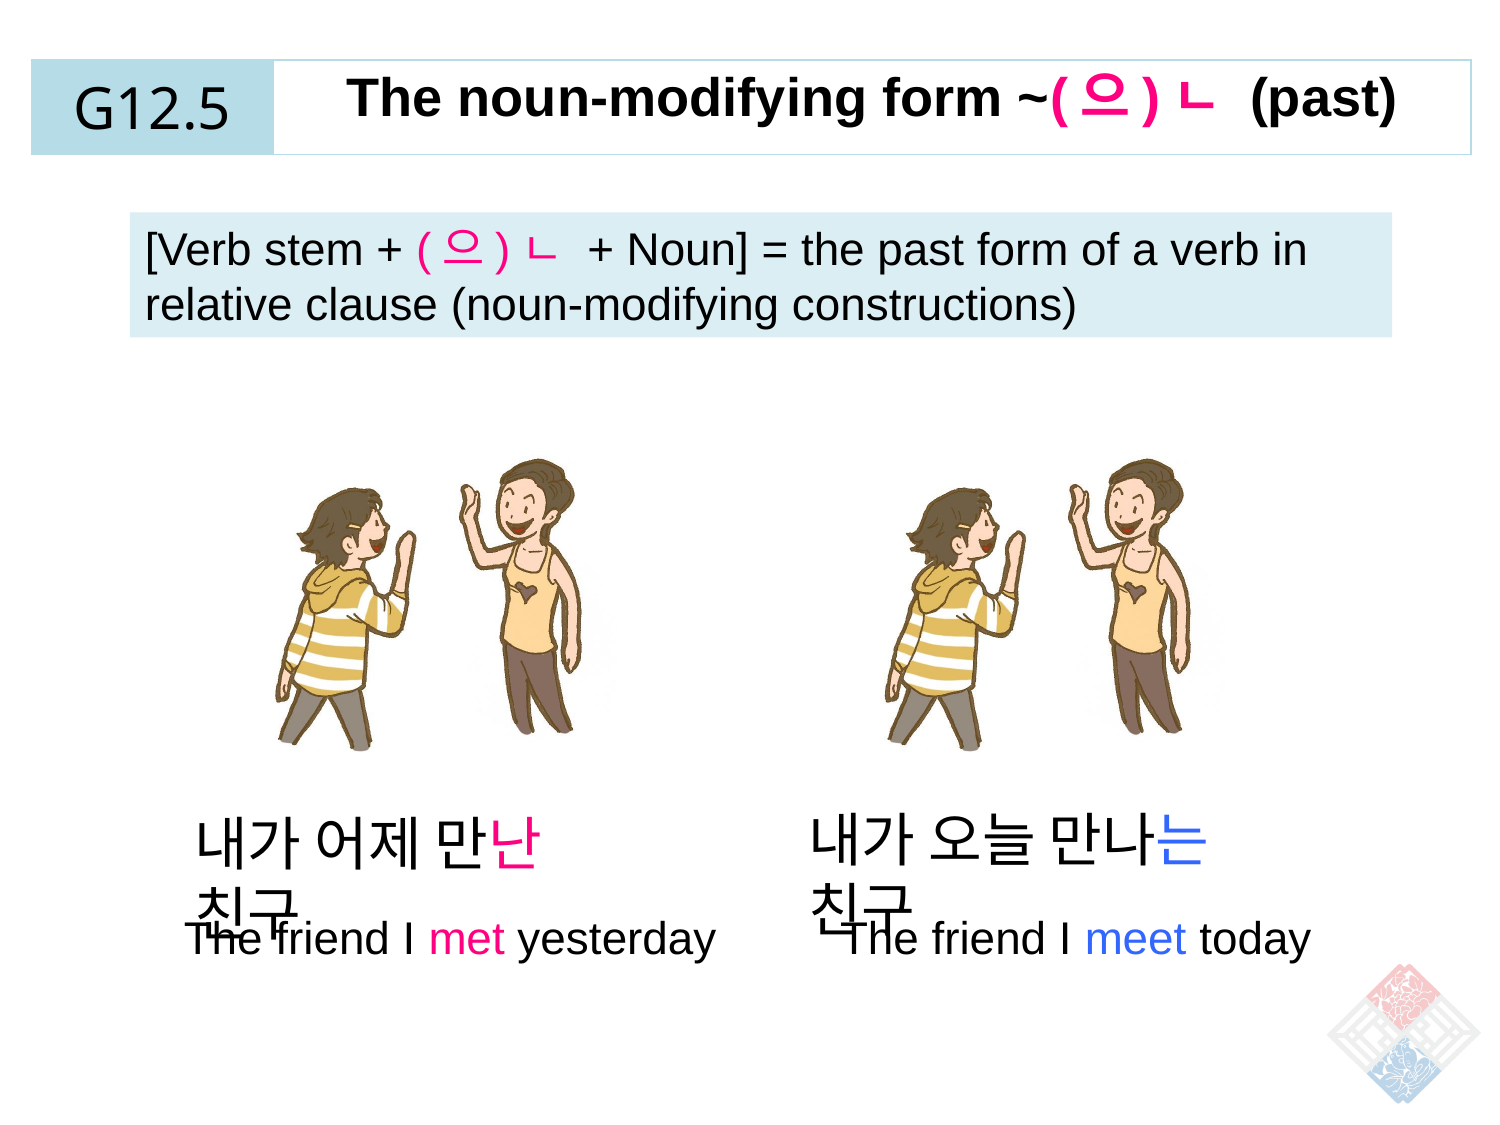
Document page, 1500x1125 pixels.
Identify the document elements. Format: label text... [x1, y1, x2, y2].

table_header The noun-modifying form ~(으)ㄴ (past) [274, 61, 1470, 154]
picture [237, 447, 617, 774]
picture [847, 447, 1227, 774]
text_box The friend I meet today [825, 901, 1332, 972]
text_box 내가 오늘 만나는 친구 [793, 795, 1332, 951]
text_box 내가 어제 만난 친구 [179, 799, 667, 901]
text_box [Verb stem + (으)ㄴ + Noun] = the past form of a verb in relative clause (noun-modifying constructions) [129, 212, 1393, 338]
text_box The friend I met yesterday [168, 901, 738, 972]
table_header G12.5 [32, 61, 272, 154]
